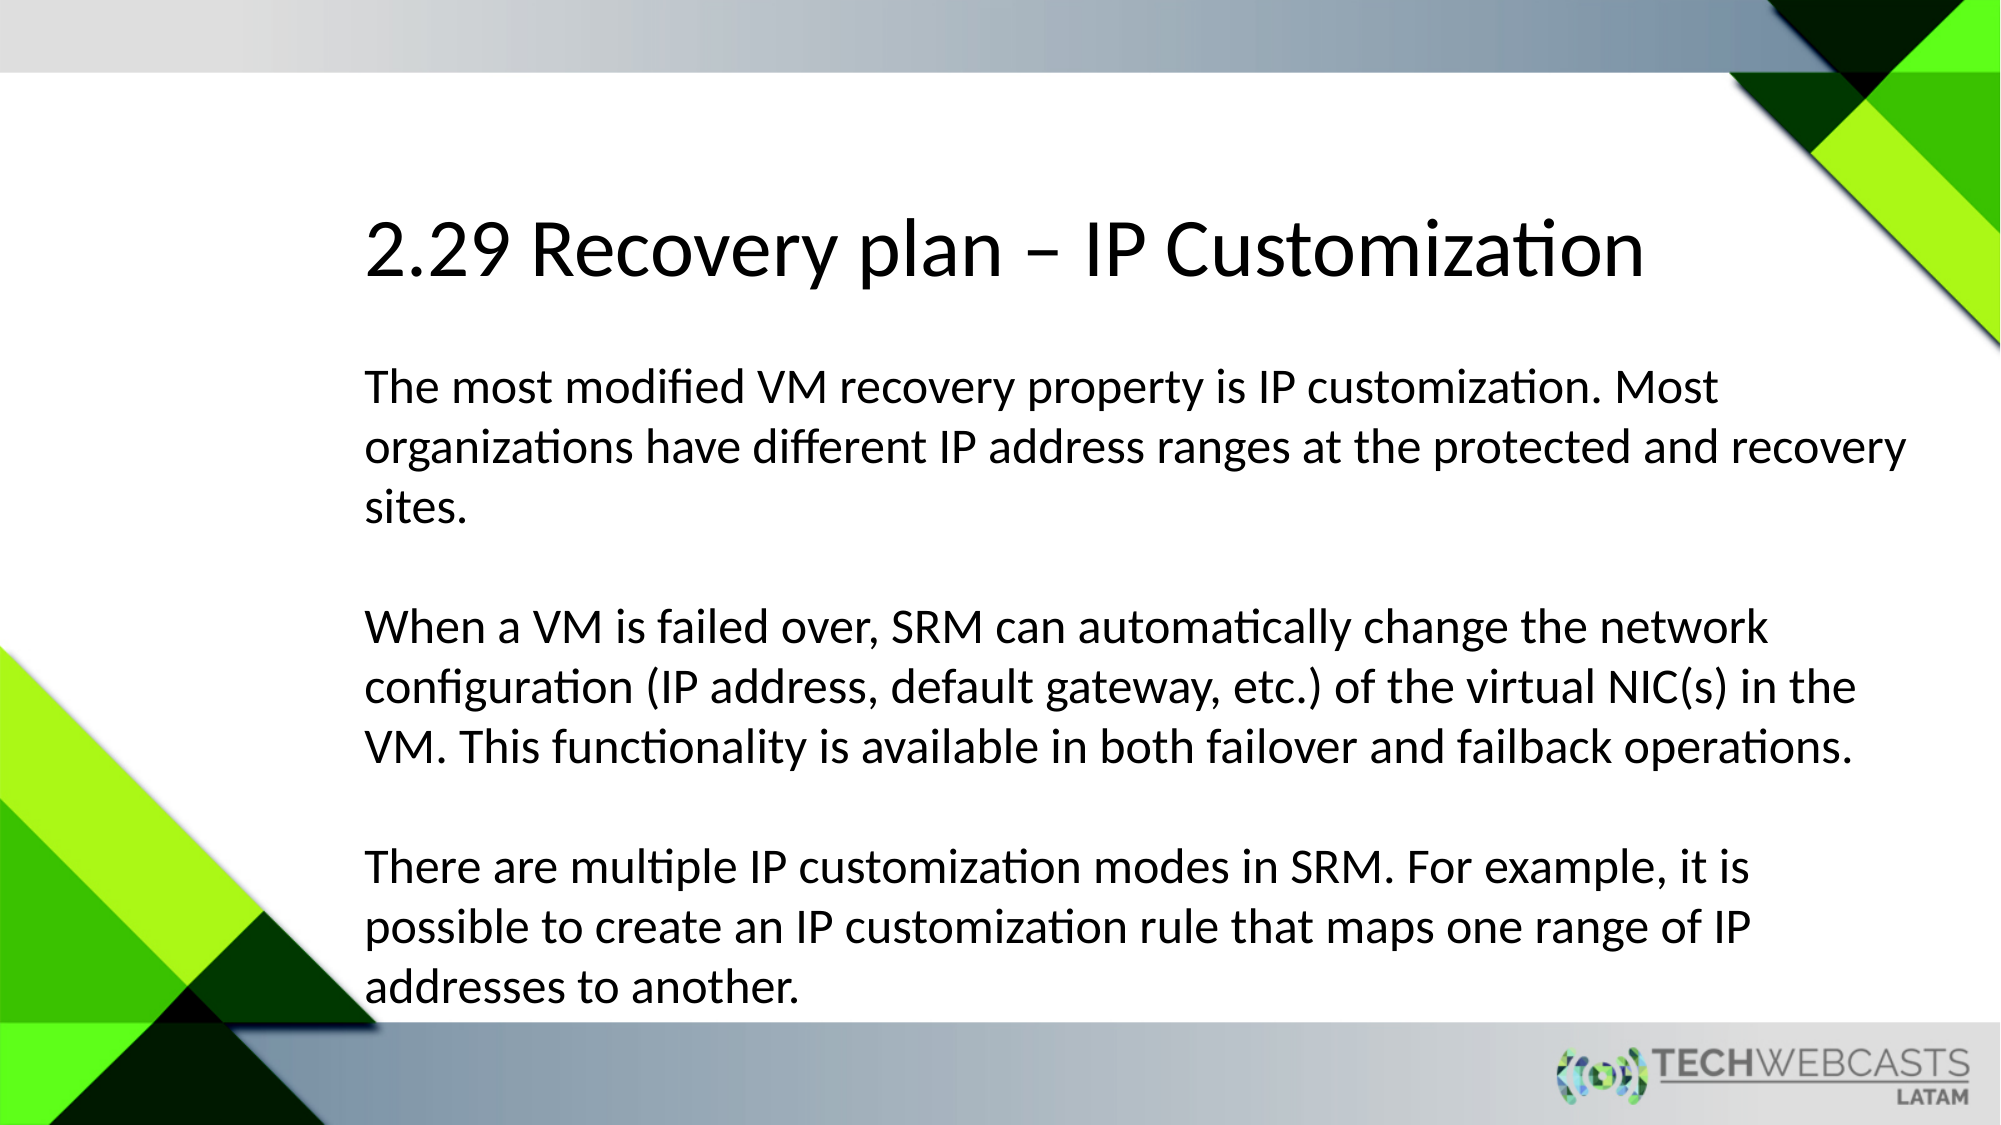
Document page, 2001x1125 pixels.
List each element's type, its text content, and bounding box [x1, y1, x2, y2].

text_box 2.29 Recovery plan – IP Customization The most modified VM recovery property is IP customization. Most organizations have different IP address ranges at the protected and recovery sites. When a VM is failed over, SRM can automatically change the network configuration (IP address, default gateway, etc.) of the virtual NIC(s) in the VM. This functionality is available in both failover and failback operations. There are multiple IP customization modes in SRM. For example, it is possible to create an IP customization rule that maps one range of IP addresses to another. [349, 186, 1924, 1021]
picture [0, 0, 2001, 1125]
